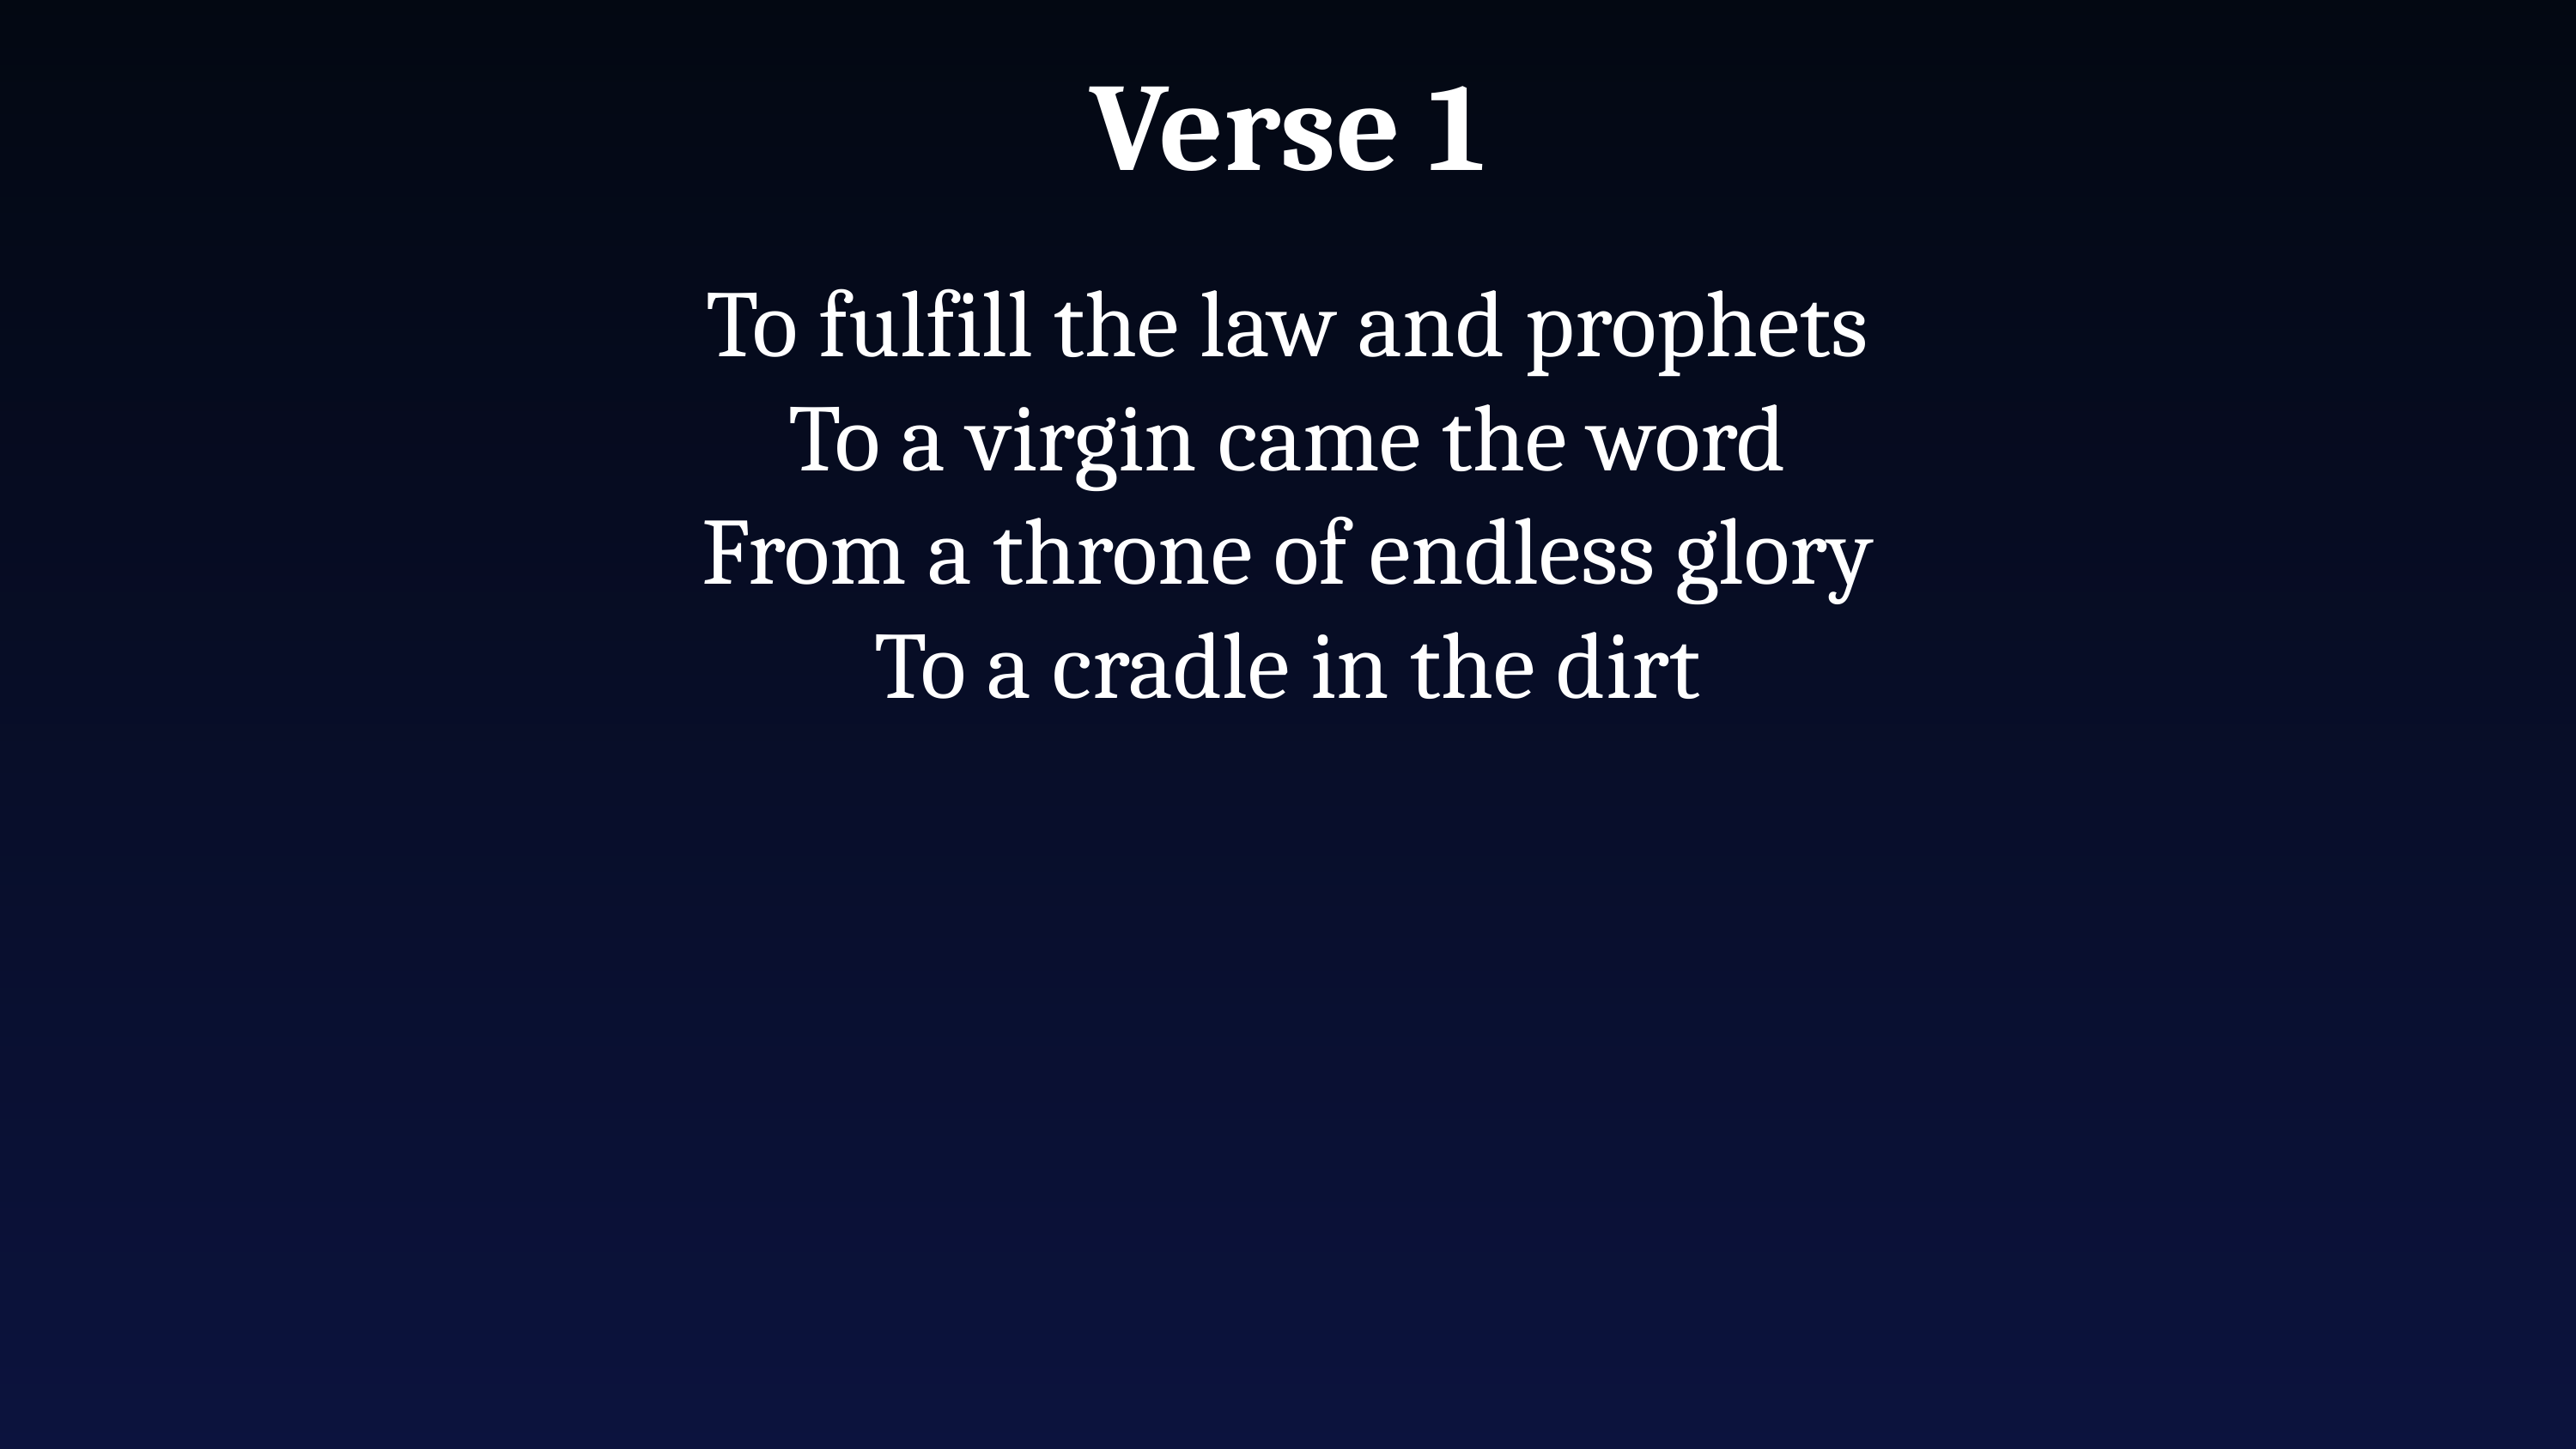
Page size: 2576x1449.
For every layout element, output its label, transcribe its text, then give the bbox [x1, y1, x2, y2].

text_box To fulfill the law and prophets To a virgin came the word From a throne of endless glory To a cradle in the dirt [128, 256, 2447, 838]
text_box Verse 1 [128, 38, 2447, 202]
